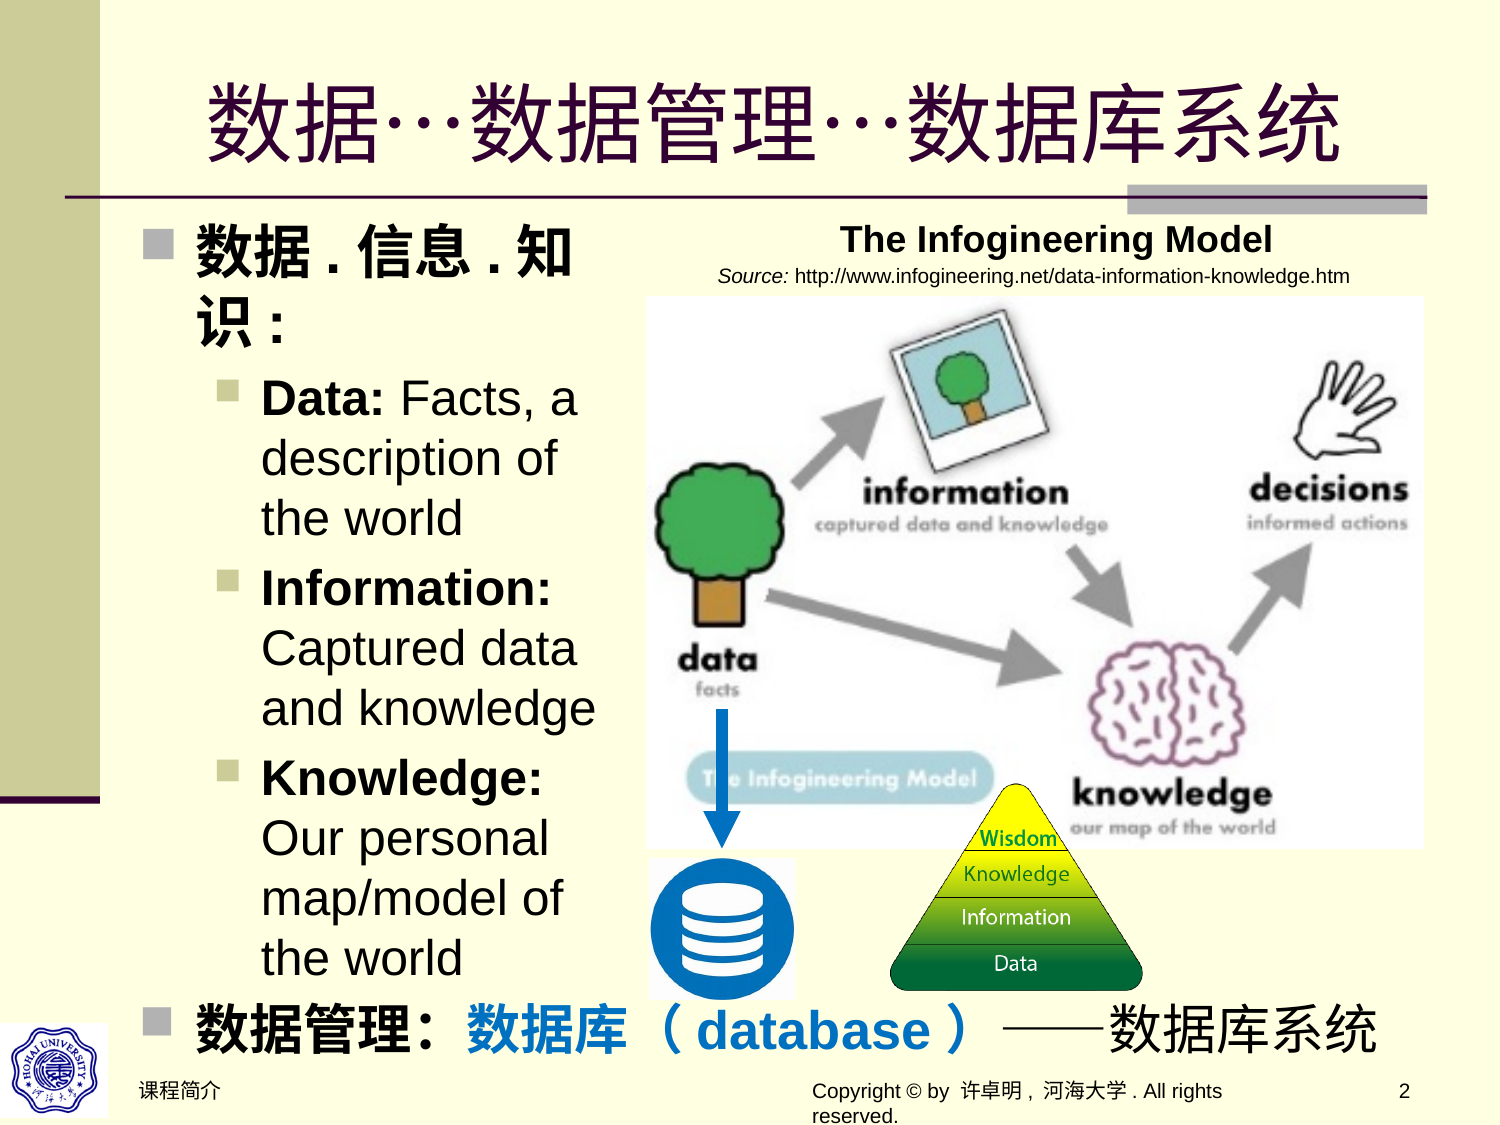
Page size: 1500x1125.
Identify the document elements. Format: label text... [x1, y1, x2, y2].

picture [0, 1023, 108, 1118]
text_box Source: http://www.infogineering.net/data-information-knowledge.htm [702, 255, 1376, 294]
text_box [123, 708, 1426, 1071]
slide_number 2 [1328, 1078, 1425, 1124]
text_box The Infogineering Model [825, 208, 1289, 255]
footer 课程简介 [123, 1078, 786, 1124]
picture [646, 296, 1424, 708]
picture [889, 783, 1144, 991]
list 数据.信息.知识: Data: Facts, a description of the world Information: Captured data and knowledge Knowledge: Our personal map/model of the world [123, 207, 644, 708]
title 数据…数据管理…数据库系统 [123, 45, 1426, 197]
slide_number Copyright © by 许卓明, 河海大学. All rights reserved. [797, 1079, 1317, 1124]
